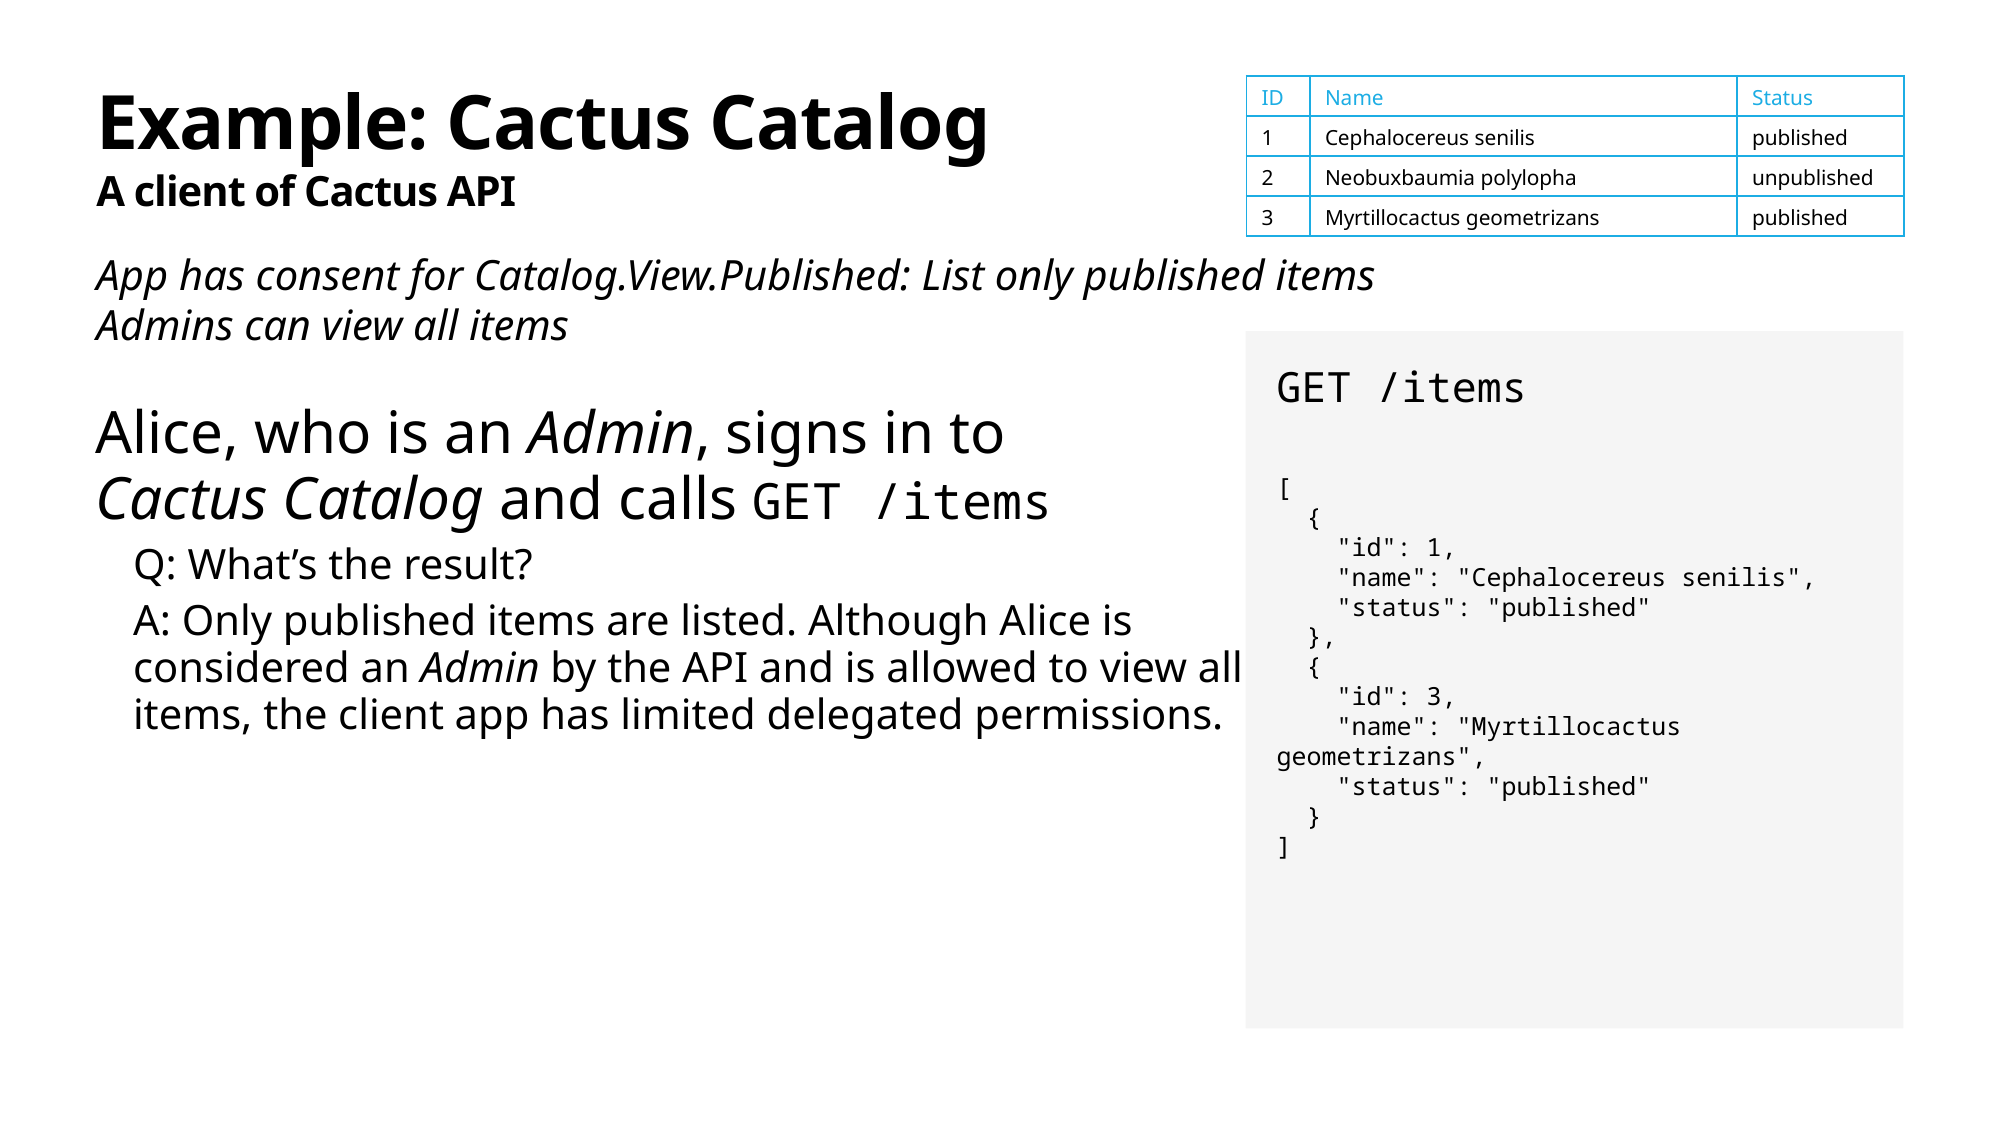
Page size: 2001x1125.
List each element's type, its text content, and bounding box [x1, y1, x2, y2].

table_cell Neobuxbaumia polylopha [1311, 157, 1736, 195]
table_cell 2 [1247, 157, 1309, 195]
table_cell 3 [1247, 197, 1309, 235]
table_header Name [1311, 77, 1736, 115]
title Example: Cactus Catalog A client of Cactus API [96, 75, 1246, 217]
table_cell published [1738, 117, 1903, 155]
table_header ID [1247, 77, 1309, 115]
table_cell Myrtillocactus geometrizans [1311, 197, 1736, 235]
table_cell 1 [1247, 117, 1309, 155]
table_cell unpublished [1738, 157, 1903, 195]
text_box App has consent for Catalog.View.Published: List only published items Admins can view all items [96, 248, 1431, 349]
text_box [1245, 349, 1904, 1029]
table_cell Cephalocereus senilis [1311, 117, 1736, 155]
text_box GET /items [ { "id": 1, "name": "Cephalocereus senilis", "status": "published" }, { "id": 3, "name": "Myrtillocactus geometrizans", "status": "published" } ] [1246, 330, 1905, 891]
table_header Status [1738, 77, 1903, 115]
table_cell published [1738, 197, 1903, 235]
list Alice, who is an Admin, signs in to Cactus Catalog and calls GET /items Q: What’s the result? A: Only published items are listed. Although Alice is considered an Admin by the API and is allowed to view all items, the client app has limited delegated permissions. [95, 400, 1245, 1038]
